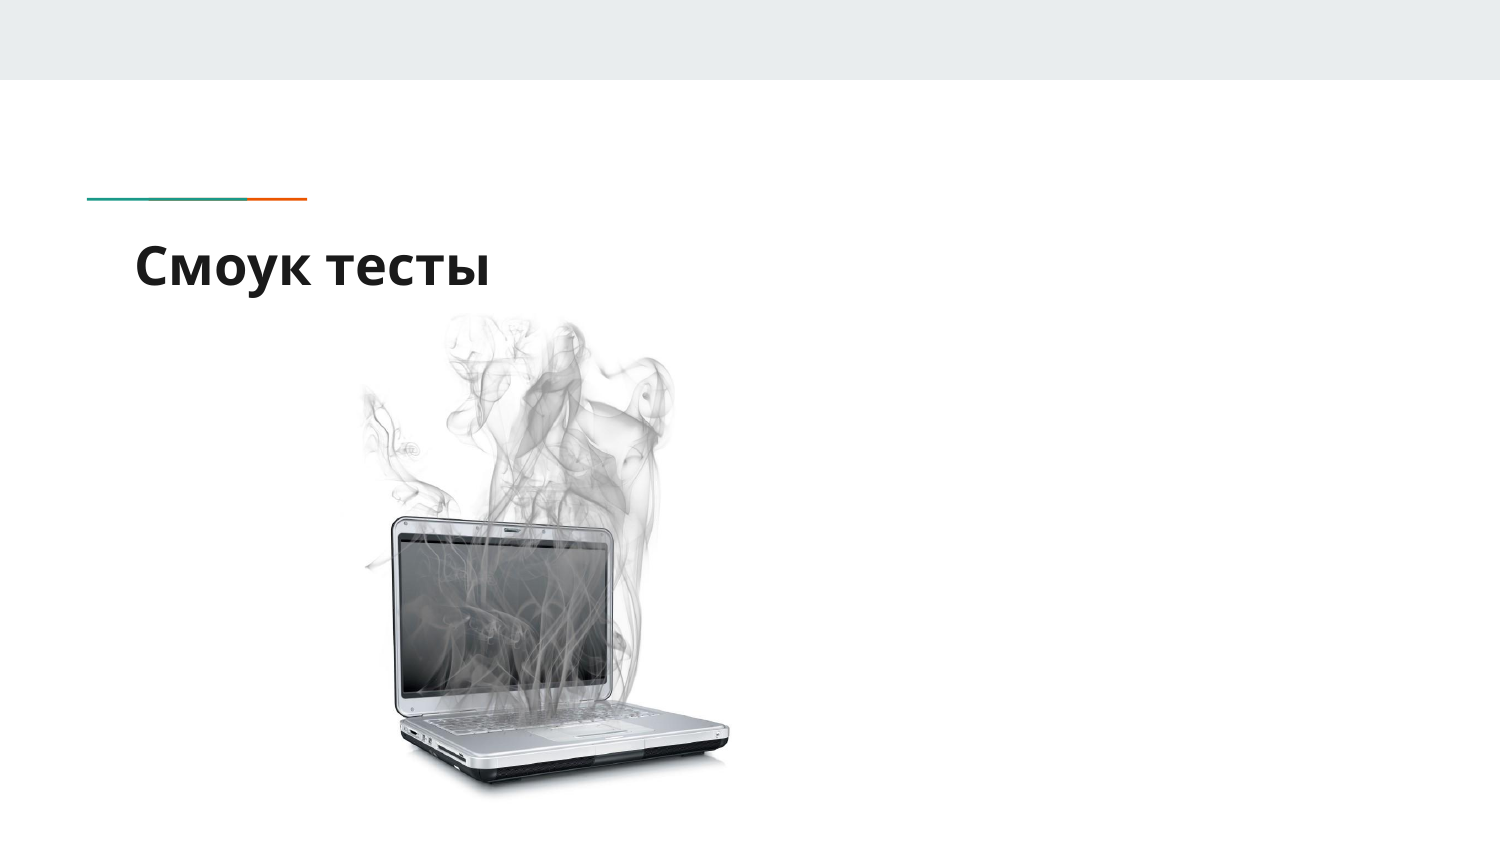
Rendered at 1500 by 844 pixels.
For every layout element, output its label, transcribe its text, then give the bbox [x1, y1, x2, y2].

picture [119, 313, 1001, 817]
title Смоук тесты [119, 216, 1381, 305]
